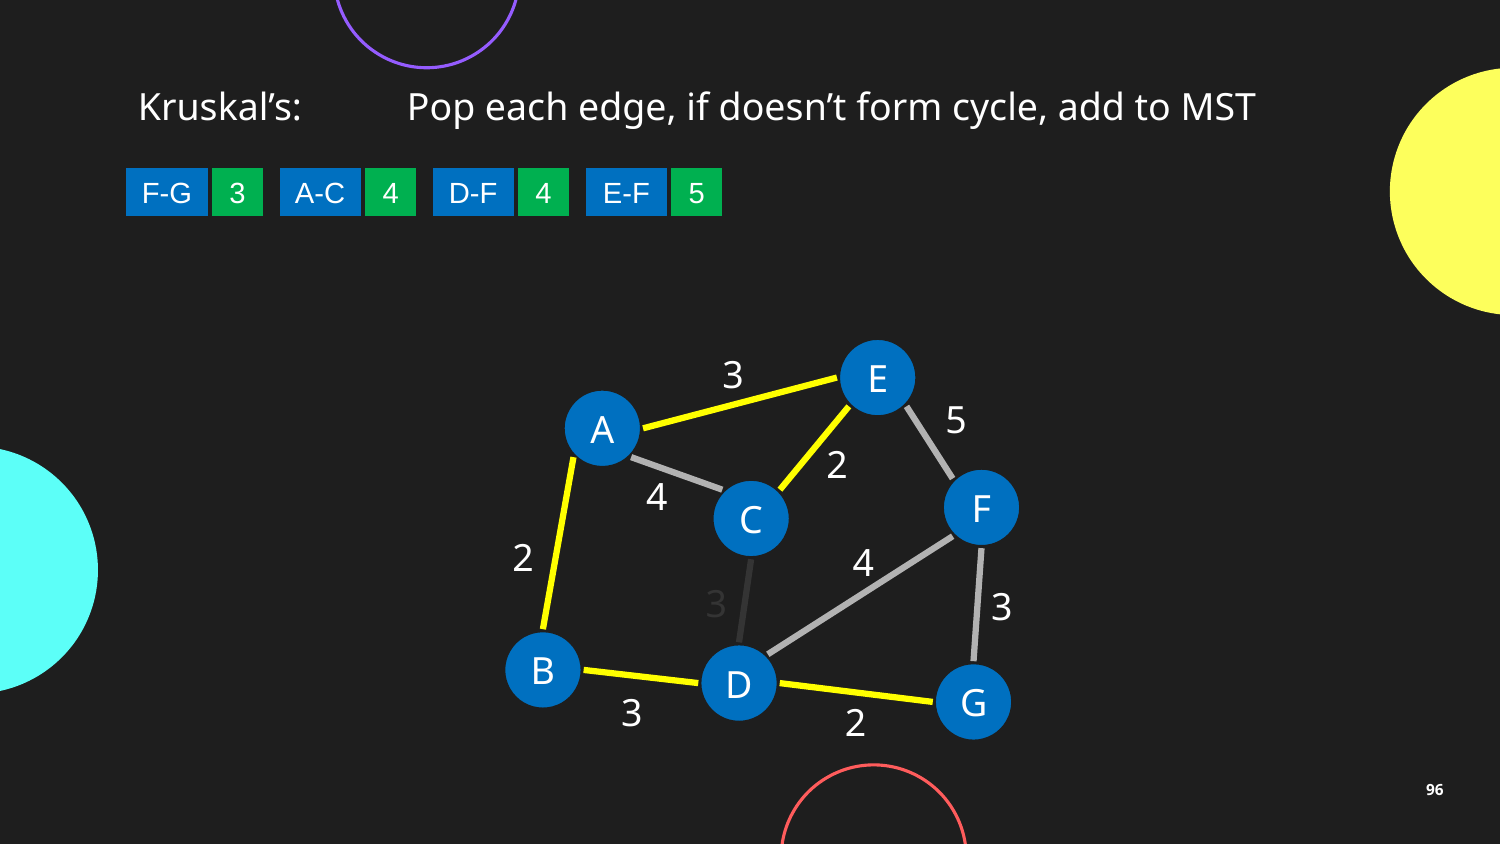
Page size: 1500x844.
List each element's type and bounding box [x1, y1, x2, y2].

text_box [583, 165, 725, 219]
text_box [277, 165, 419, 219]
text_box [430, 165, 572, 219]
text_box [124, 165, 266, 219]
text_box [497, 334, 1038, 752]
text_box [123, 75, 318, 136]
slide_number [1389, 764, 1480, 816]
text_box [392, 75, 1272, 136]
